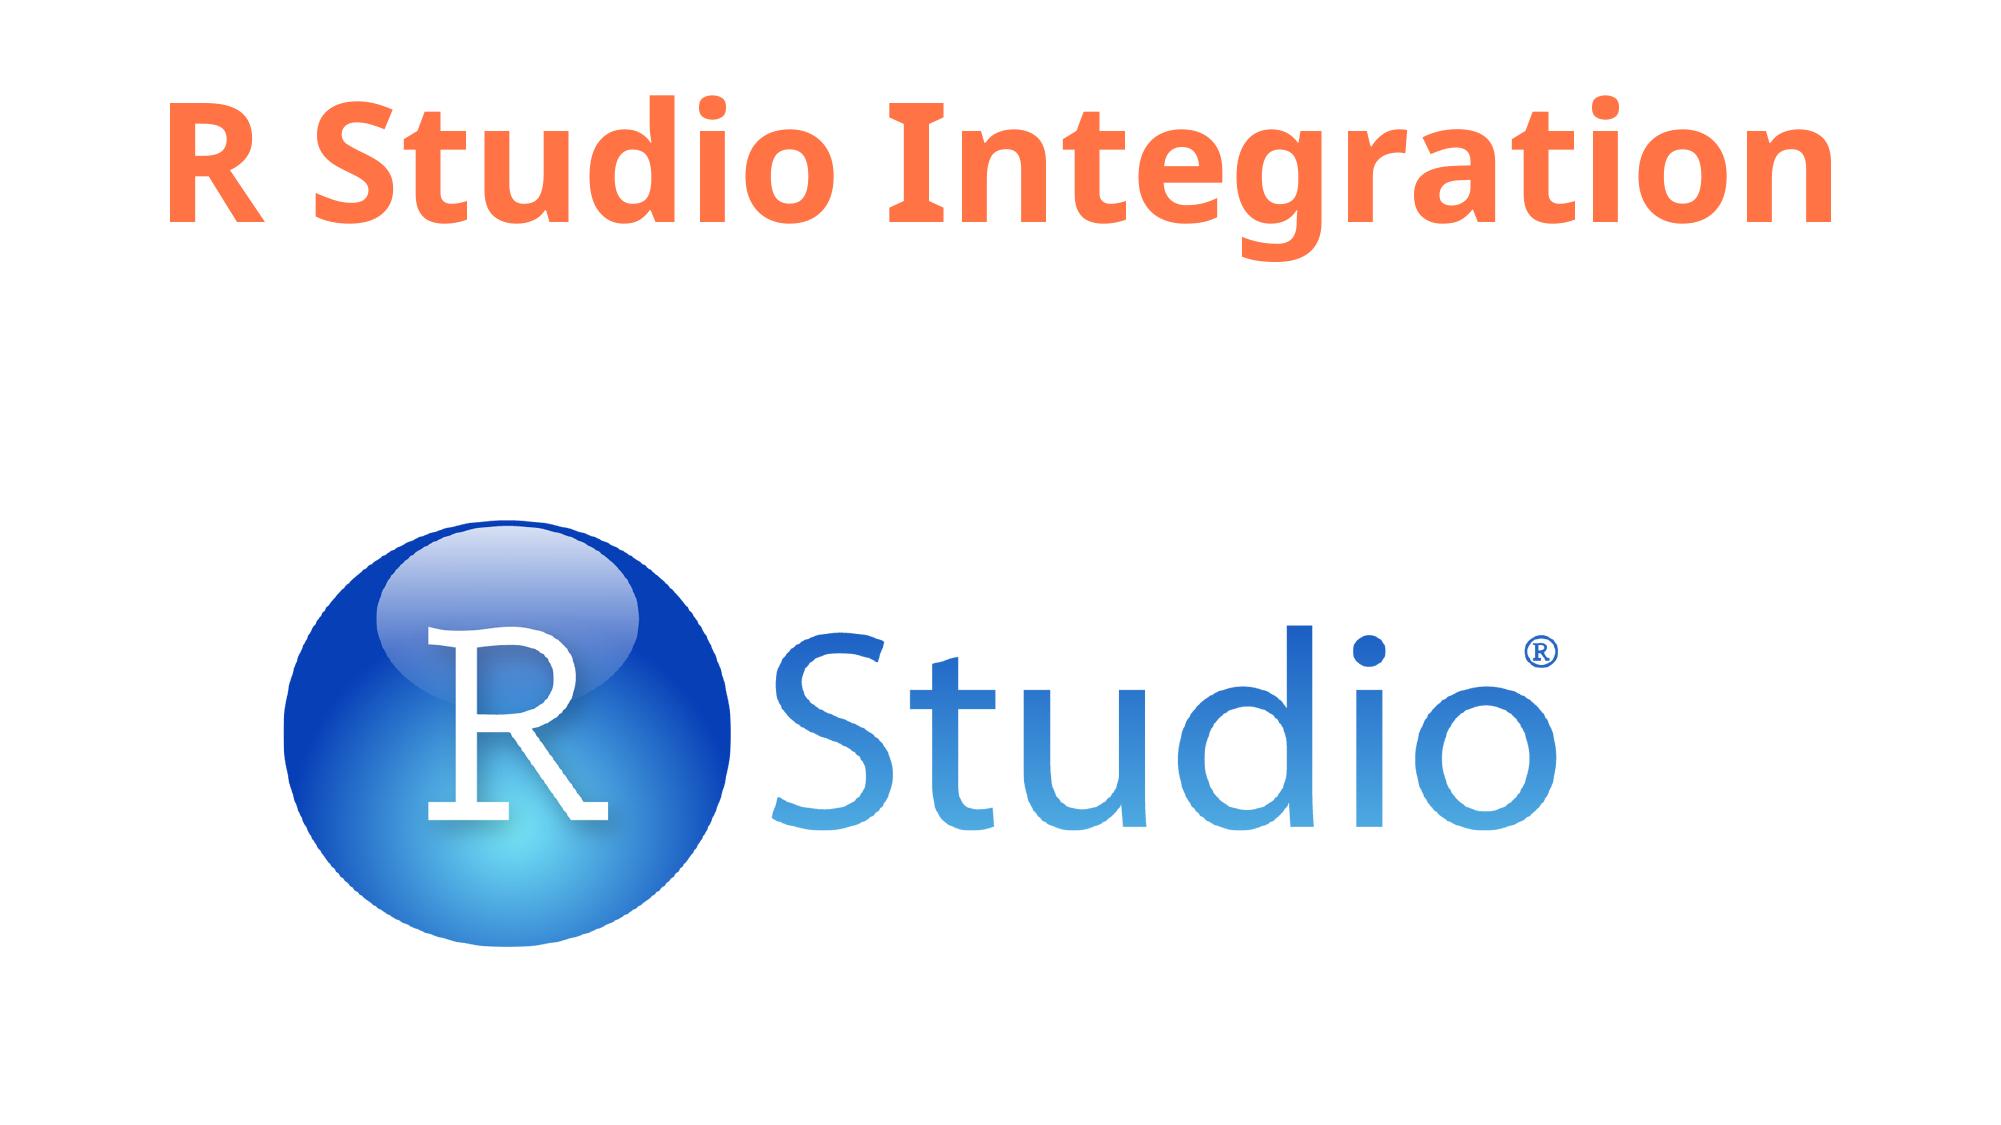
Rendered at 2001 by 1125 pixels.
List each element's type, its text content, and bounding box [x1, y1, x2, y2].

title R Studio Integration [137, 59, 1863, 278]
picture [177, 369, 1823, 947]
